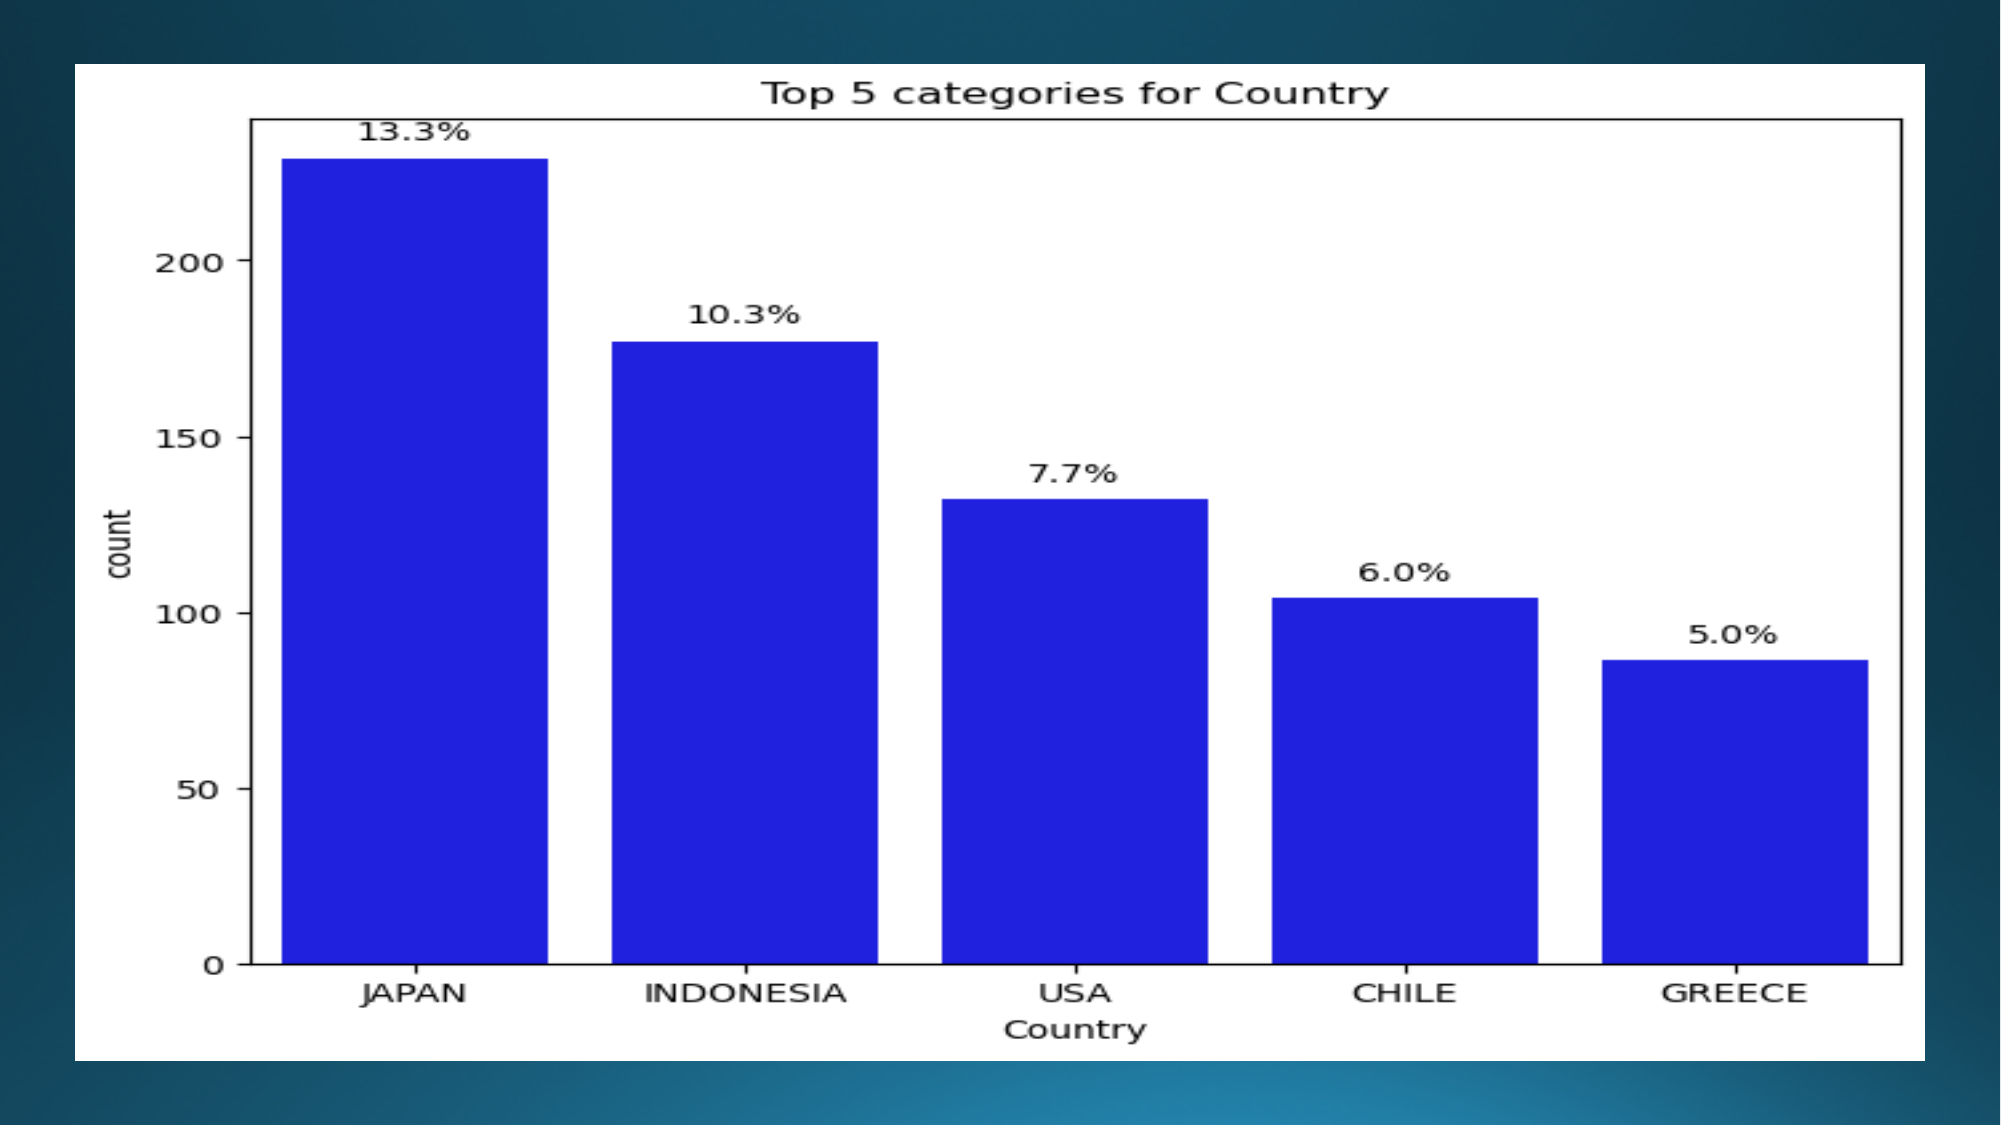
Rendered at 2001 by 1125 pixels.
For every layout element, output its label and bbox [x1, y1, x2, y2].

list [75, 64, 1925, 1061]
picture [0, 0, 2001, 1125]
